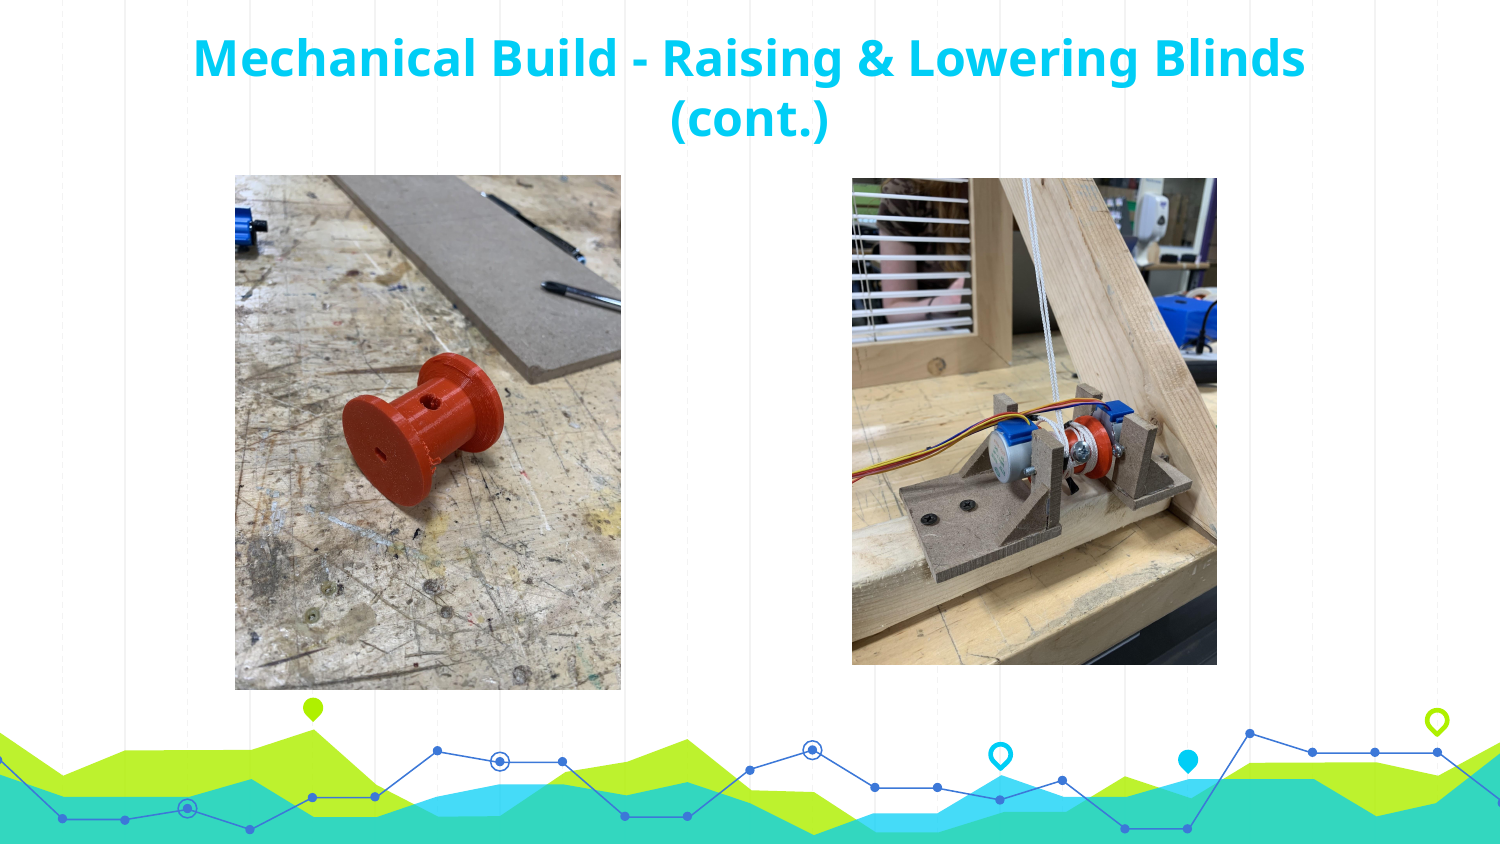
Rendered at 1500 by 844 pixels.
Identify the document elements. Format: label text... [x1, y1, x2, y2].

picture [235, 175, 622, 690]
picture [852, 178, 1218, 666]
title Mechanical Build - Raising & Lowering Blinds (cont.) [176, 43, 1324, 162]
